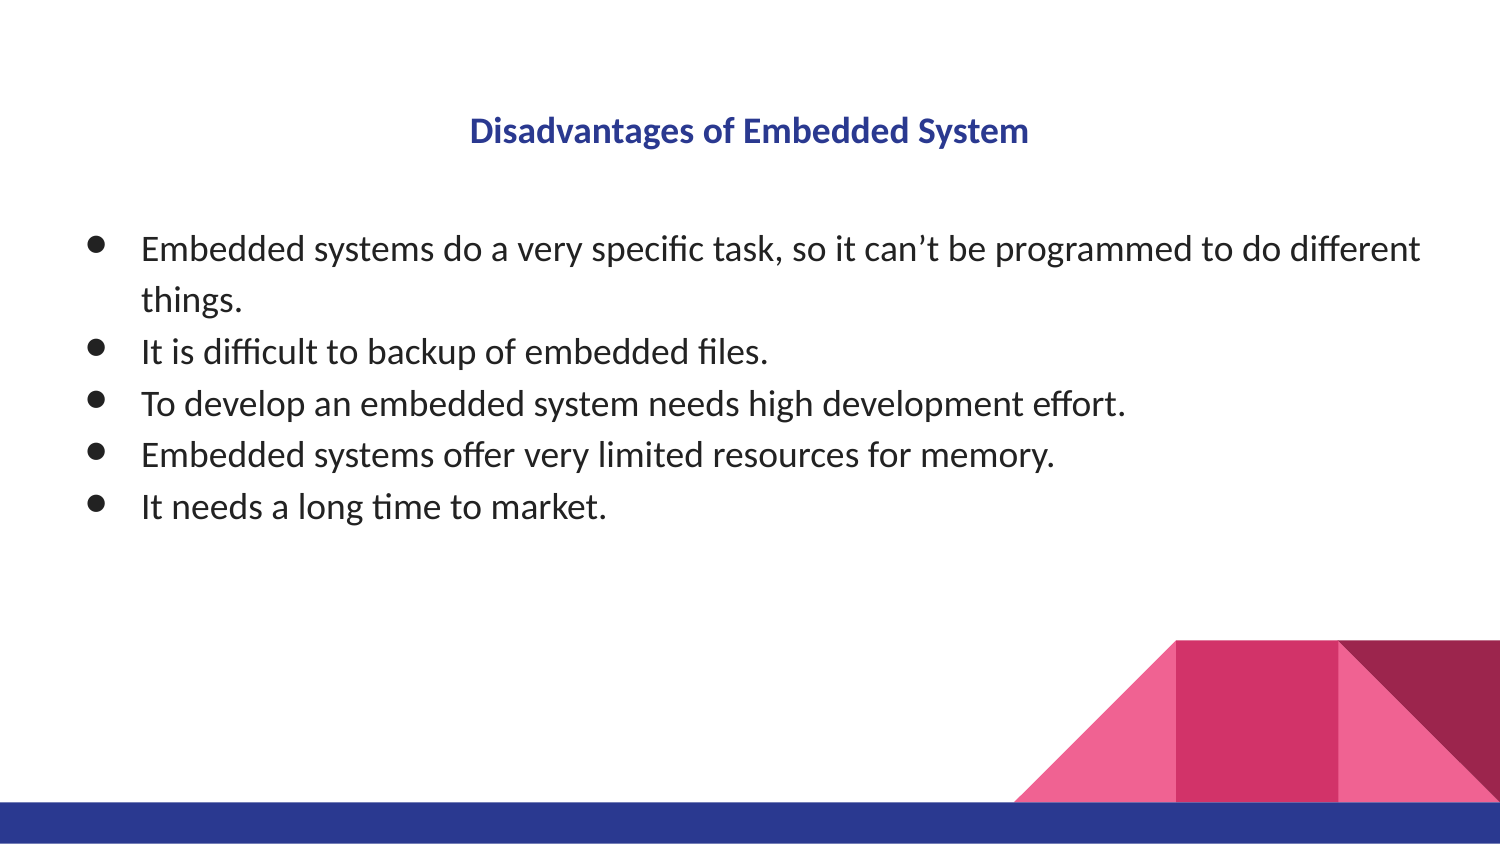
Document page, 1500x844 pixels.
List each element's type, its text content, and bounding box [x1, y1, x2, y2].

list Embedded systems do a very specific task, so it can’t be programmed to do different things. It is difficult to backup of embedded files. To develop an embedded system needs high development effort. Embedded systems offer very limited resources for memory. It needs a long time to market. [51, 201, 1449, 750]
title Disadvantages of Embedded System [51, 67, 1449, 167]
